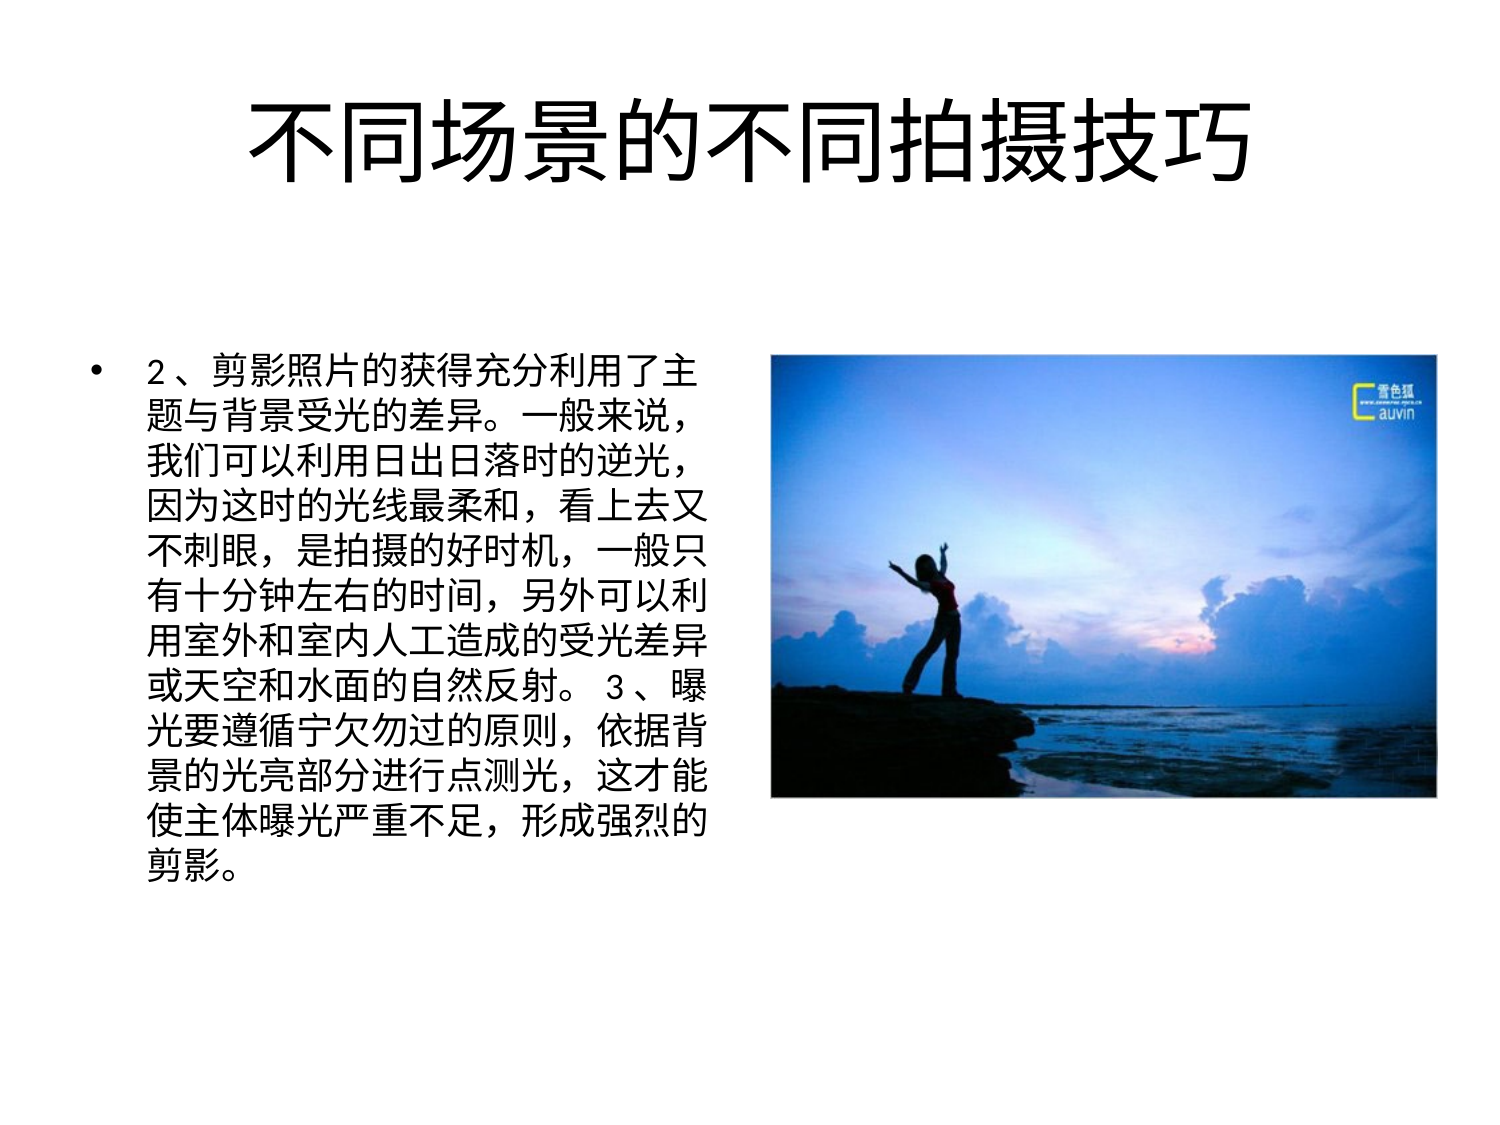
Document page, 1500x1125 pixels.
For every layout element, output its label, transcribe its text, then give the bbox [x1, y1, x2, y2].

picture [770, 353, 1438, 799]
list 2、剪影照片的获得充分利用了主题与背景受光的差异。一般来说，我们可以利用日出日落时的逆光，因为这时的光线最柔和，看上去又不刺眼，是拍摄的好时机，一般只有十分钟左右的时间，另外可以利用室外和室内人工造成的受光差异或天空和水面的自然反射。3、曝光要遵循宁欠勿过的原则，依据背景的光亮部分进行点测光，这才能使主体曝光严重不足，形成强烈的剪影。 [75, 262, 738, 1005]
title 不同场景的不同拍摄技巧 [75, 45, 1425, 233]
